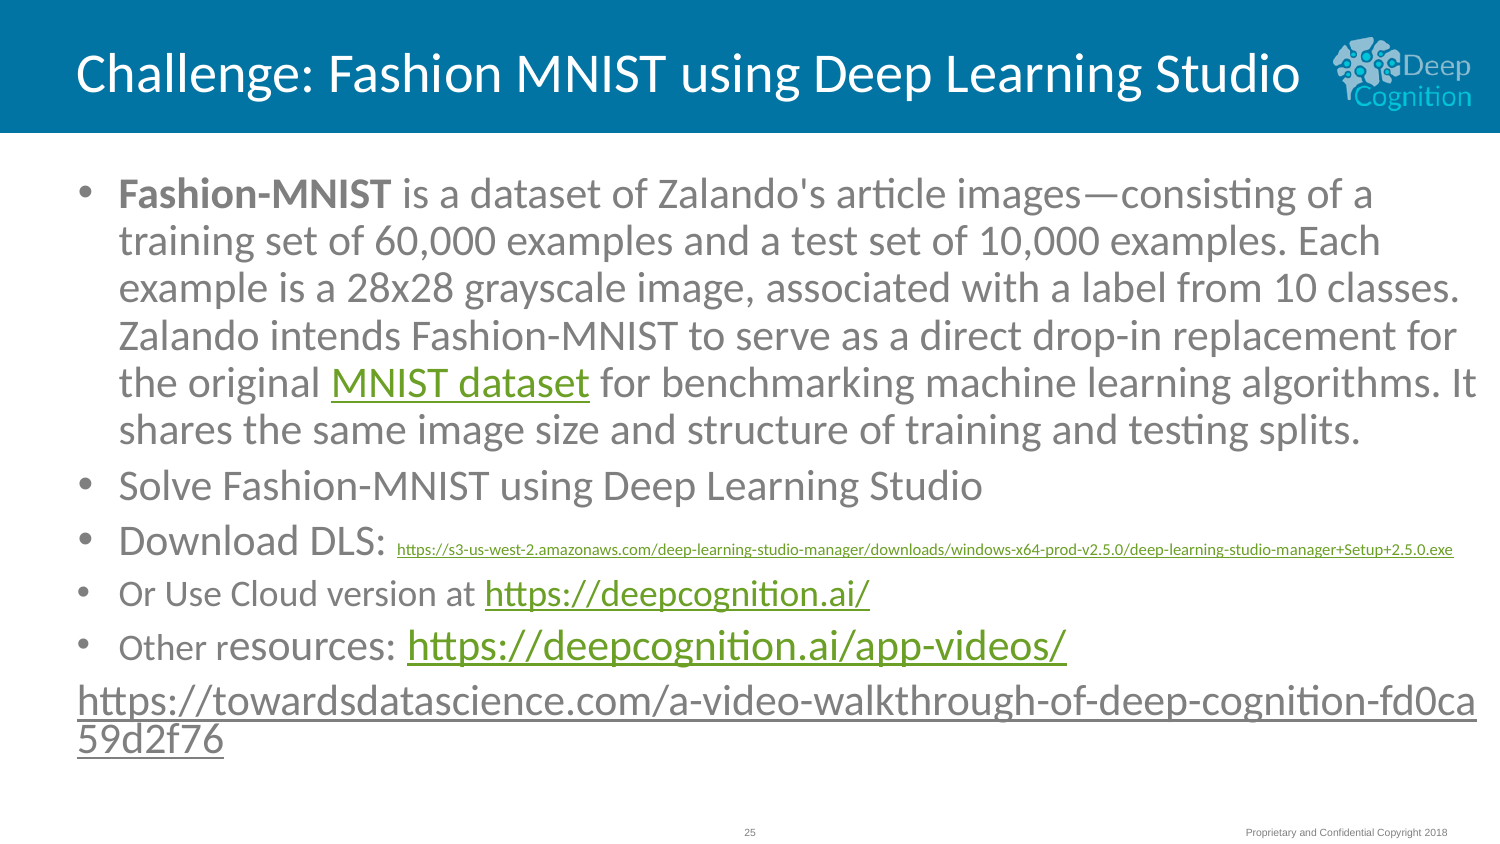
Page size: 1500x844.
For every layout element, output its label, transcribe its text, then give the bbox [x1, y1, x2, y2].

picture [1334, 38, 1400, 99]
list Fashion-MNIST is a dataset of Zalando's article images—consisting of a training set of 60,000 examples and a test set of 10,000 examples. Each example is a 28x28 grayscale image, associated with a label from 10 classes. Zalando intends Fashion-MNIST to serve as a direct drop-in replacement for the original MNIST dataset for benchmarking machine learning algorithms. It shares the same image size and structure of training and testing splits. Solve Fashion-MNIST using Deep Learning Studio Download DLS: https://s3-us-west-2.amazonaws.com/deep-learning-studio-manager/downloads/windows-x64-prod-v2.5.0/deep-learning-studio-manager+Setup+2.5.0.exe Or Use Cloud version at https://deepcognition.ai/ Other resources: https://deepcognition.ai/app-videos/ https://towardsdatascience.com/a-video-walkthrough-of-deep-cognition-fd0ca59d2f76 [65, 165, 1491, 844]
slide_number ‹#› [693, 798, 807, 844]
picture [1426, 63, 1438, 73]
footer Proprietary and Confidential Copyright 2018 [928, 798, 1466, 844]
picture [1442, 64, 1453, 71]
title Challenge: Fashion MNIST using Deep Learning Studio [65, 28, 1322, 113]
picture [1391, 66, 1400, 76]
picture [1405, 55, 1414, 74]
